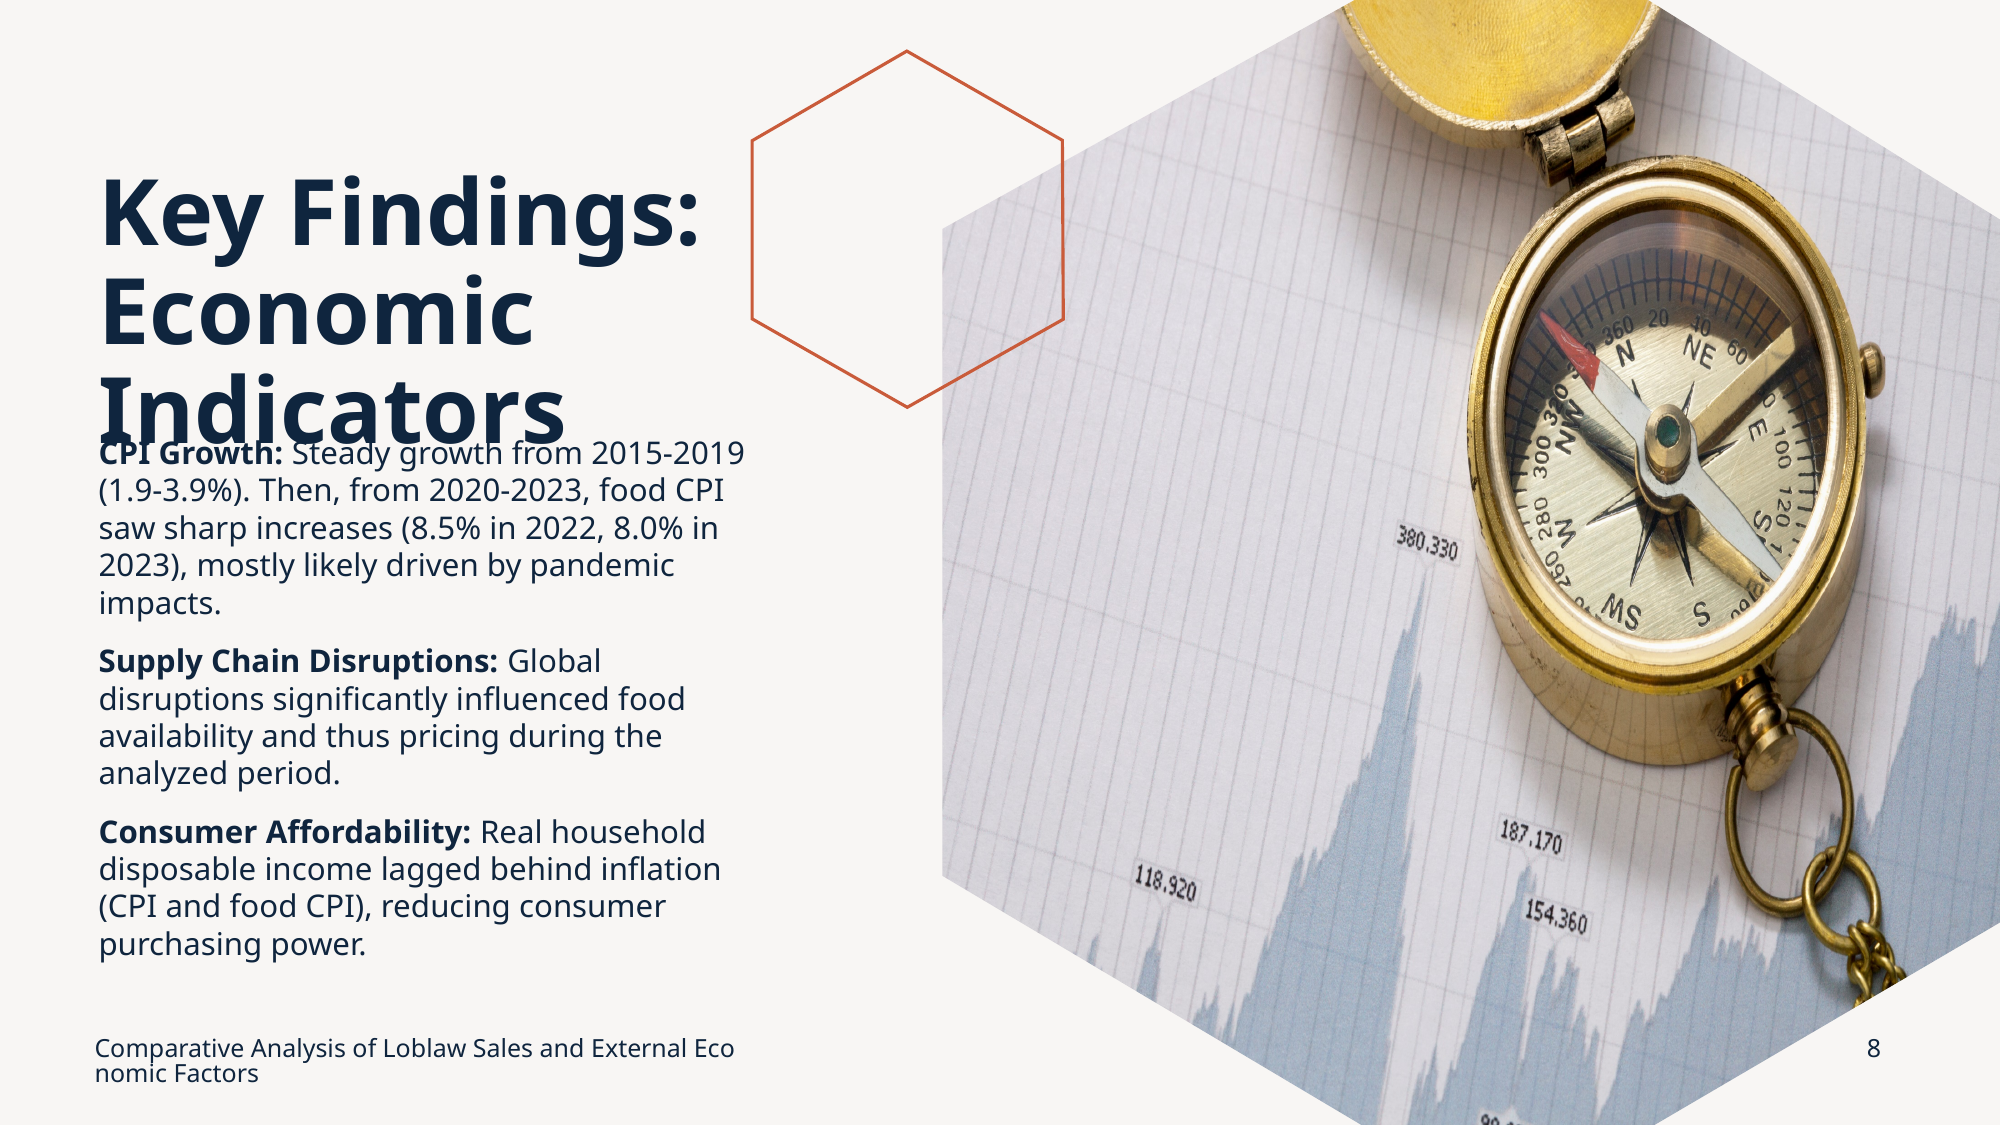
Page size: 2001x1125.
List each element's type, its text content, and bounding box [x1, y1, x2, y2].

list CPI Growth: Steady growth from 2015-2019 (1.9-3.9%). Then, from 2020-2023, food CPI saw sharp increases (8.5% in 2022, 8.0% in 2023), mostly likely driven by pandemic impacts. Supply Chain Disruptions: Global disruptions significantly influenced food availability and thus pricing during the analyzed period. Consumer Affordability: Real household disposable income lagged behind inflation (CPI and food CPI), reducing consumer purchasing power. [83, 425, 783, 952]
title Key Findings: Economic Indicators [83, 206, 923, 424]
text_box [752, 51, 942, 408]
footer Comparative Analysis of Loblaw Sales and External Economic Factors [79, 1020, 755, 1080]
picture [942, 0, 2000, 1125]
